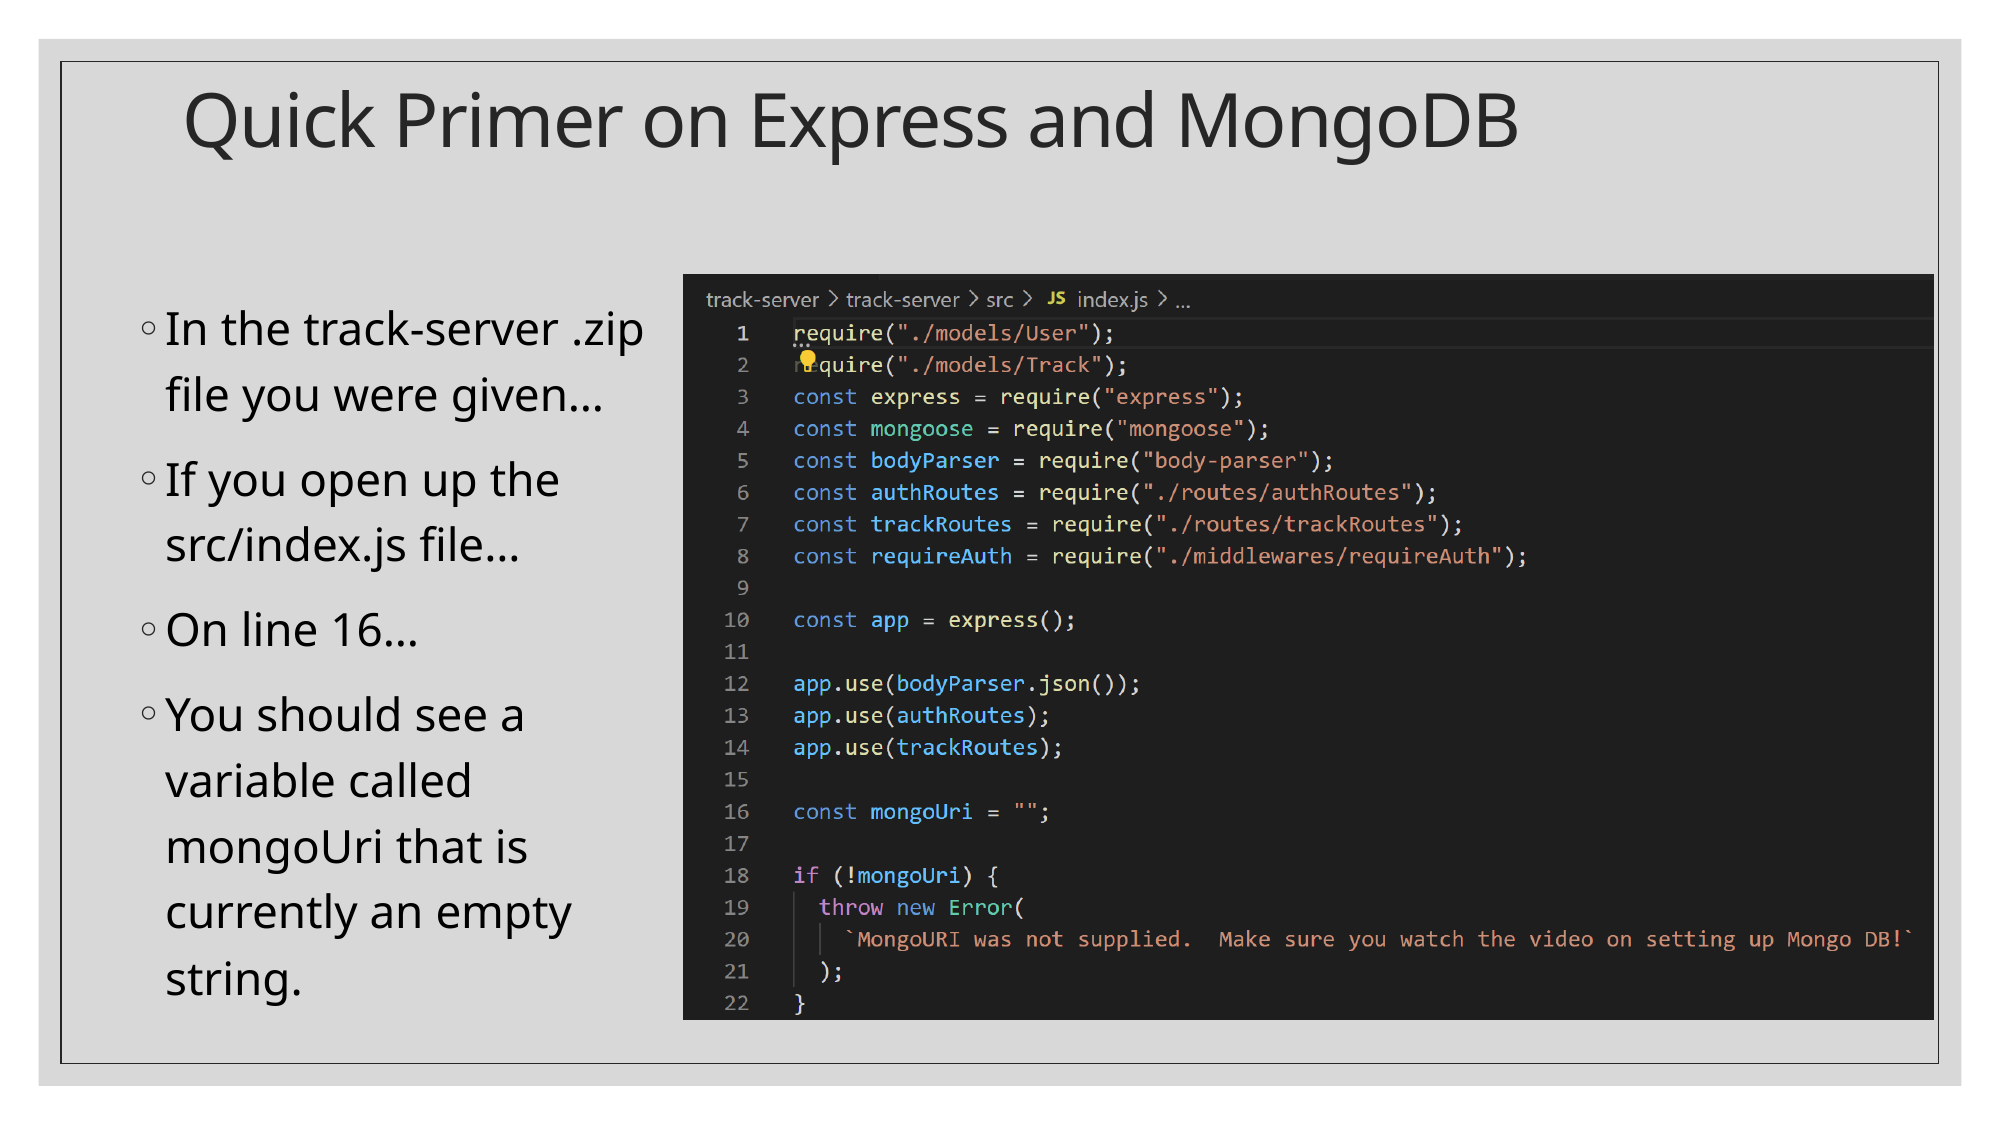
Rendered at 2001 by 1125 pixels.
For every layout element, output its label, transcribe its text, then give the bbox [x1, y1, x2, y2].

list In the track-server .zip file you were given… If you open up the src/index.js file… On line 16… You should see a variable called mongoUri that is currently an empty string. [119, 281, 683, 1027]
picture [683, 274, 1934, 1020]
title Quick Primer on Express and MongoDB [167, 10, 1818, 236]
